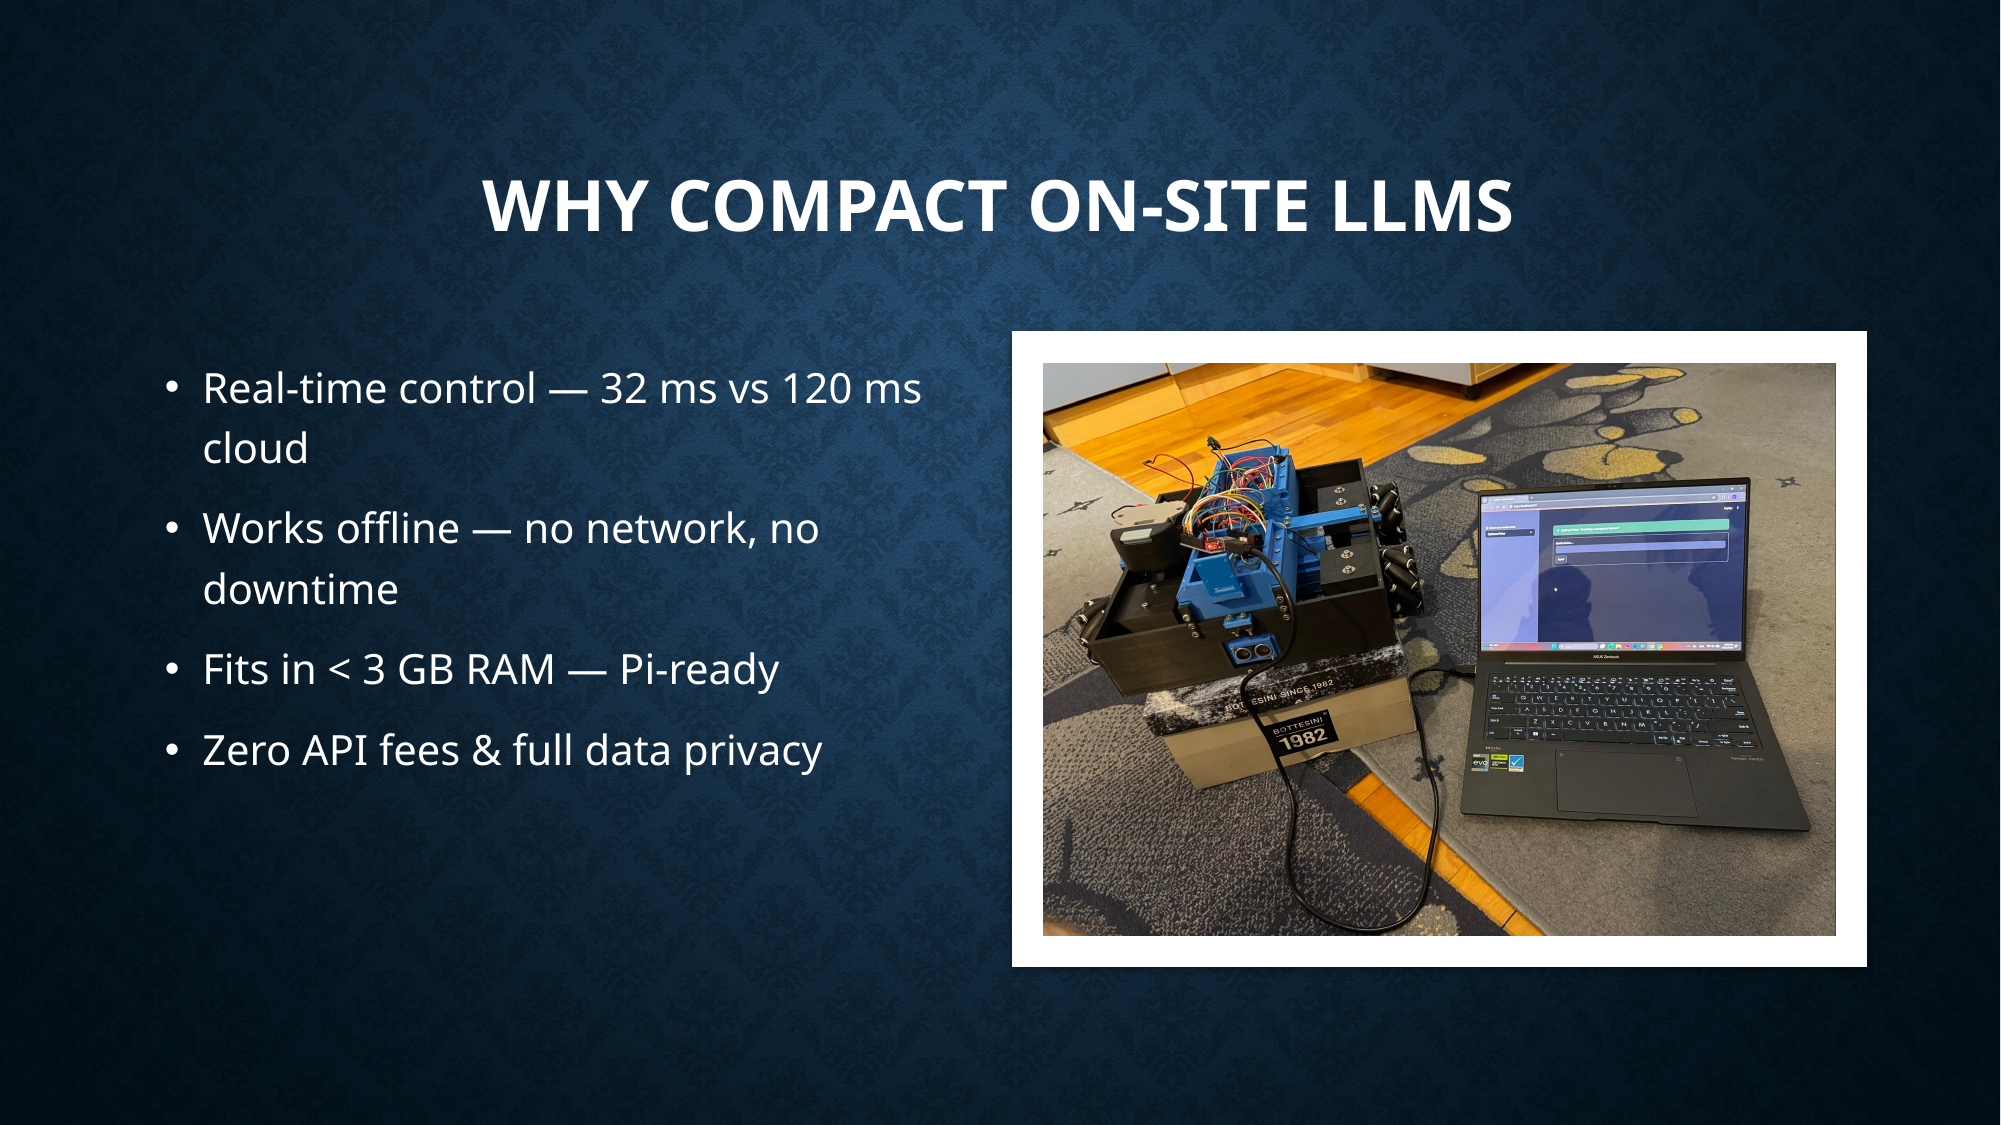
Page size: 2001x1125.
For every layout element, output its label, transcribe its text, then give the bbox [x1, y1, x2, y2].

list Real-time control — 32 ms vs 120 ms cloud Works offline — no network, no downtime Fits in < 3 GB RAM — Pi-ready Zero API fees & full data privacy [149, 343, 973, 950]
picture [1042, 362, 1837, 937]
title Why Compact On-site LLMs [149, 99, 1849, 318]
